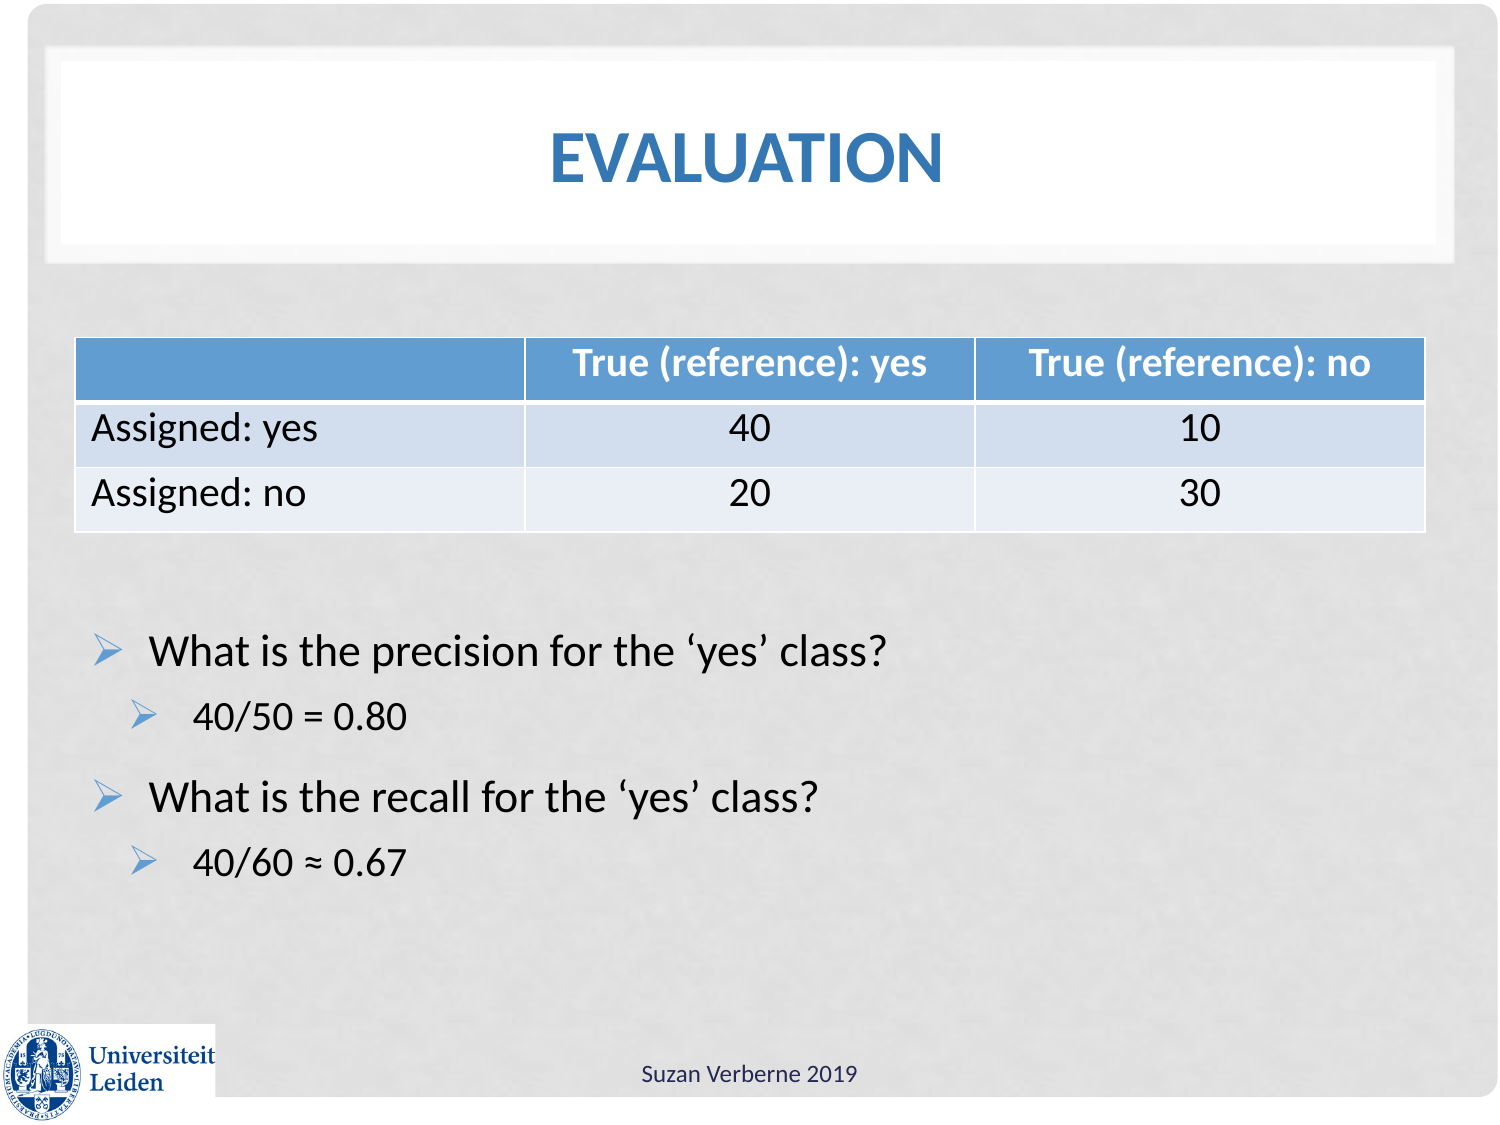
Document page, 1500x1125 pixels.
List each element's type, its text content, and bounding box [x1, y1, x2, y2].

picture [0, 1024, 216, 1125]
title Evaluation [69, 66, 1425, 238]
table_header [76, 338, 524, 400]
table_header True (reference): yes [526, 338, 974, 400]
table_cell 10 [976, 405, 1424, 467]
table_cell Assigned: no [76, 468, 524, 531]
table_header True (reference): no [976, 338, 1424, 400]
table_cell 30 [976, 468, 1424, 531]
footer Suzan Verberne 2019 [512, 1042, 988, 1103]
table_cell 40 [526, 405, 974, 467]
table_cell Assigned: yes [76, 405, 524, 467]
table_cell 20 [526, 468, 974, 531]
text_box What is the precision for the ‘yes’ class? 40/50 = 0.80 What is the recall for the ‘yes’ class? 40/60 ≈ 0.67 [74, 624, 1425, 1005]
